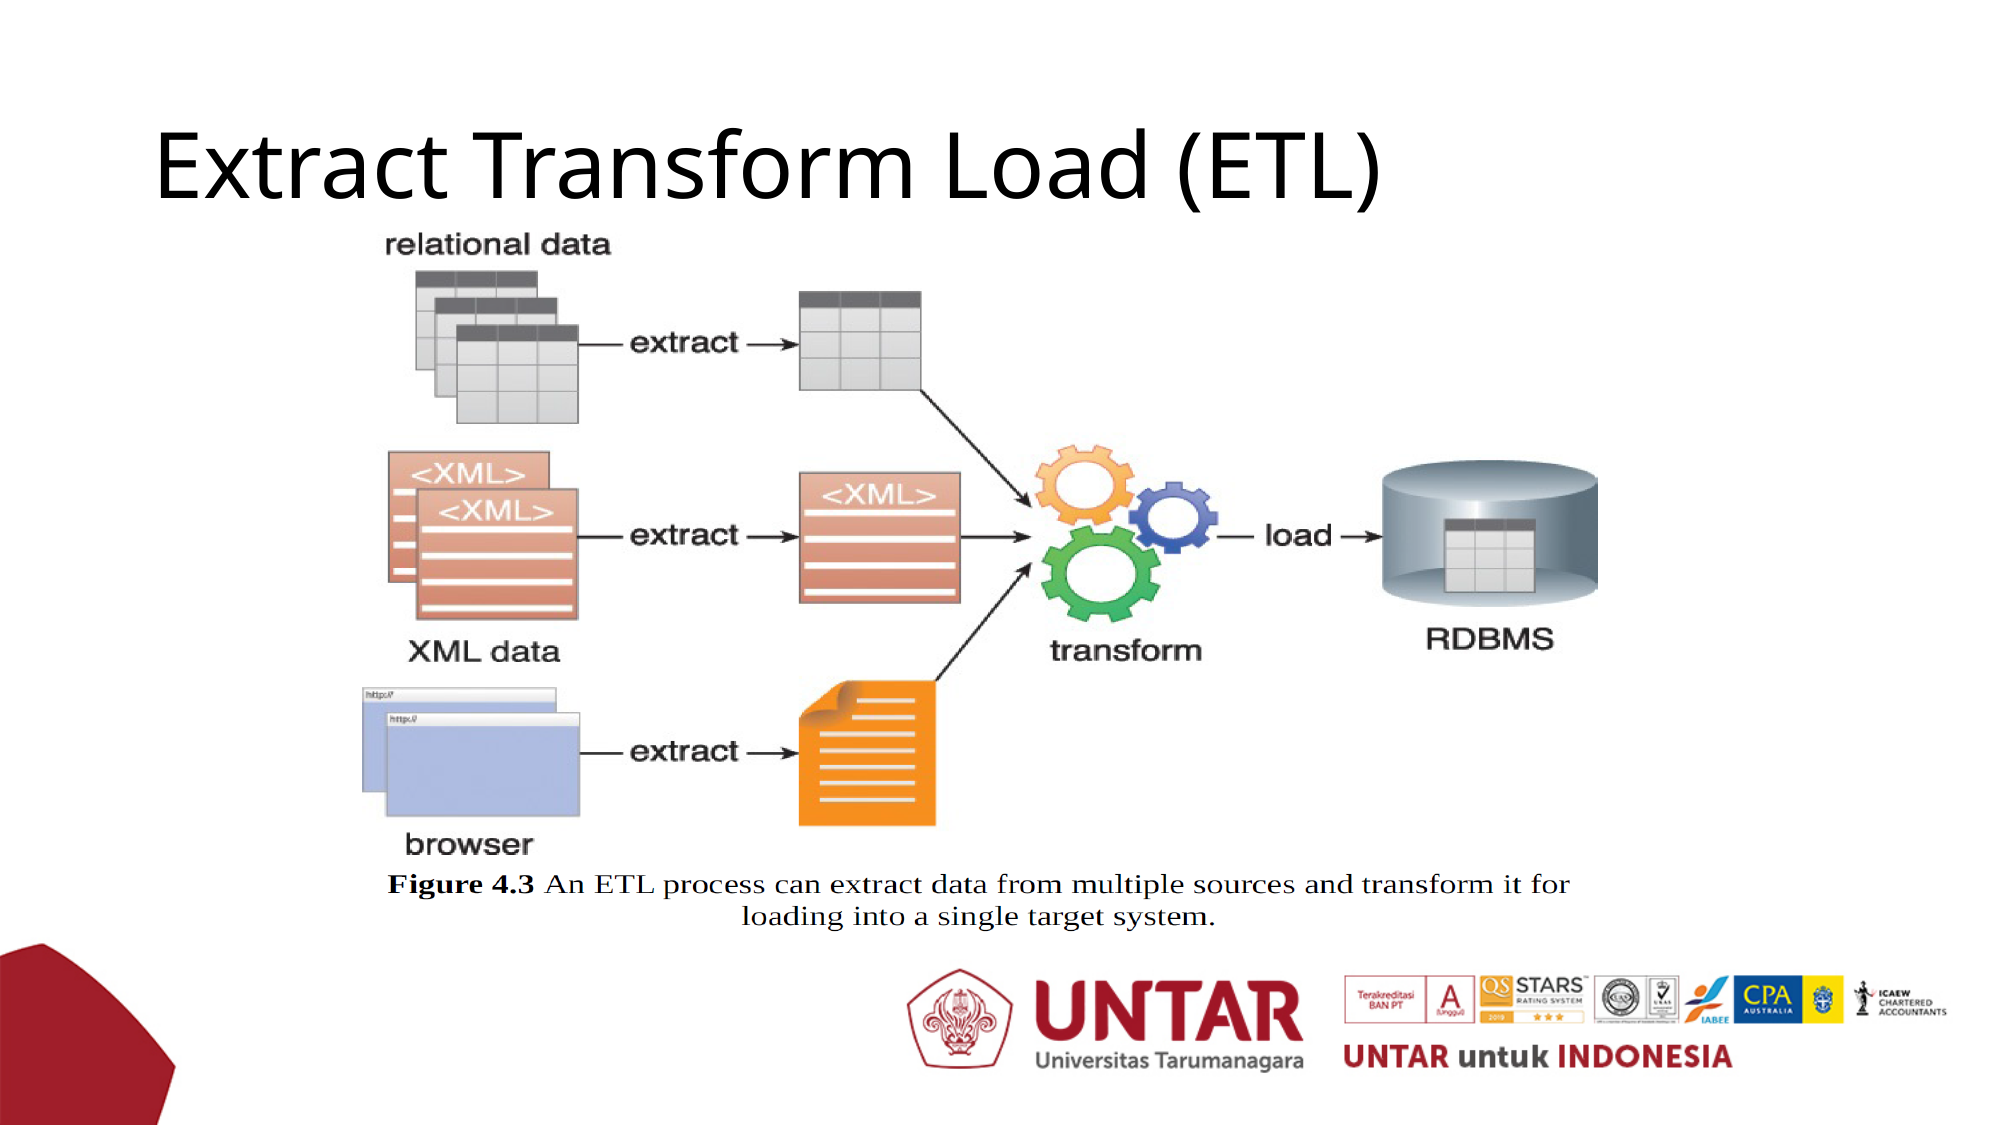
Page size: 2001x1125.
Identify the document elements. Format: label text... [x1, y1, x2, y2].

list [329, 215, 1681, 942]
title Extract Transform Load (ETL) [137, 59, 1863, 278]
picture [0, 0, 2001, 1125]
